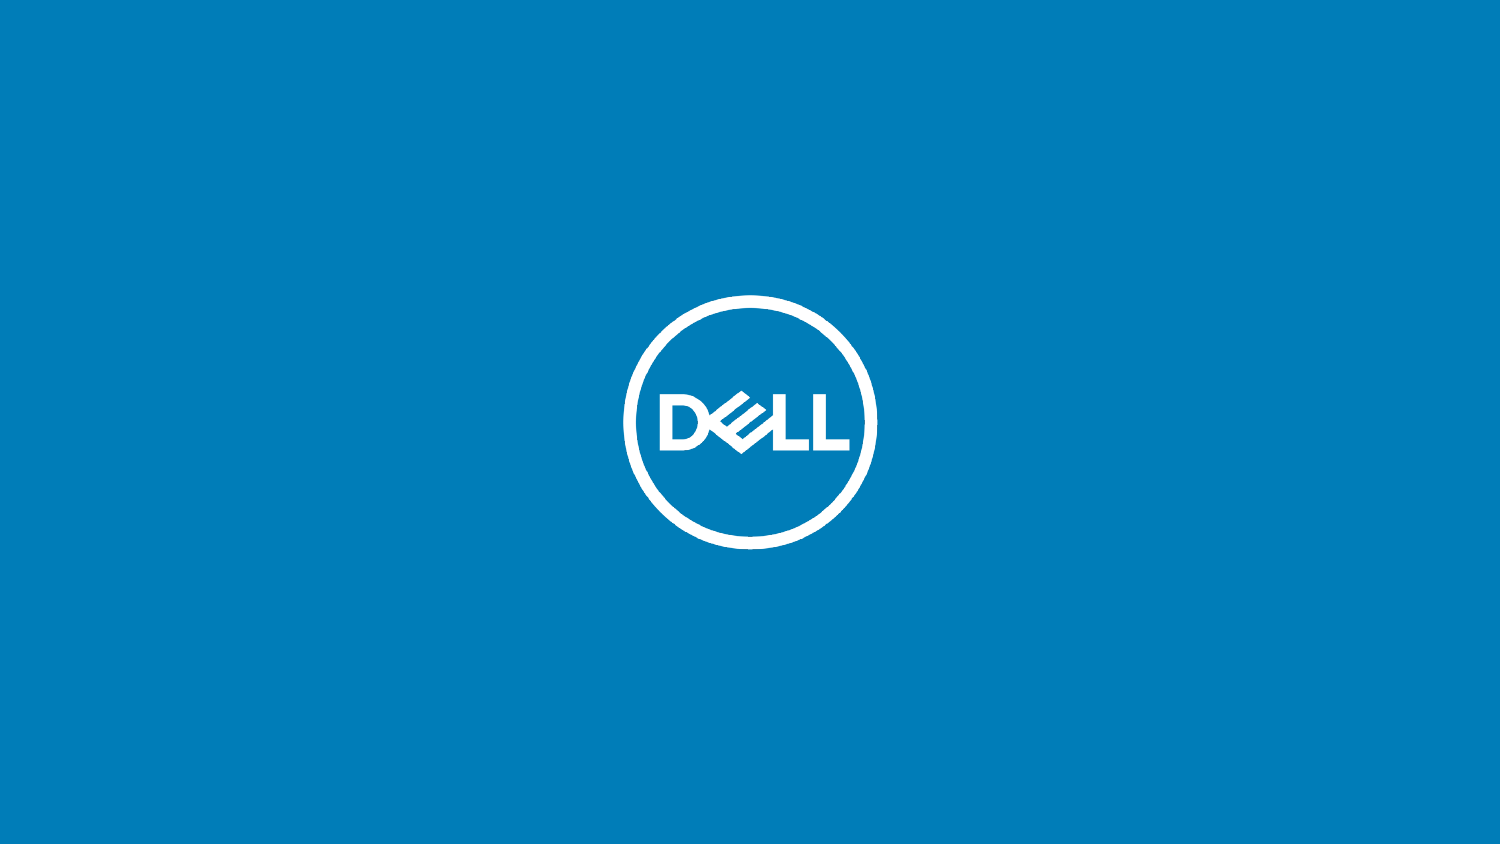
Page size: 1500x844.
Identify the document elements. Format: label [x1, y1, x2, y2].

picture [624, 296, 877, 549]
